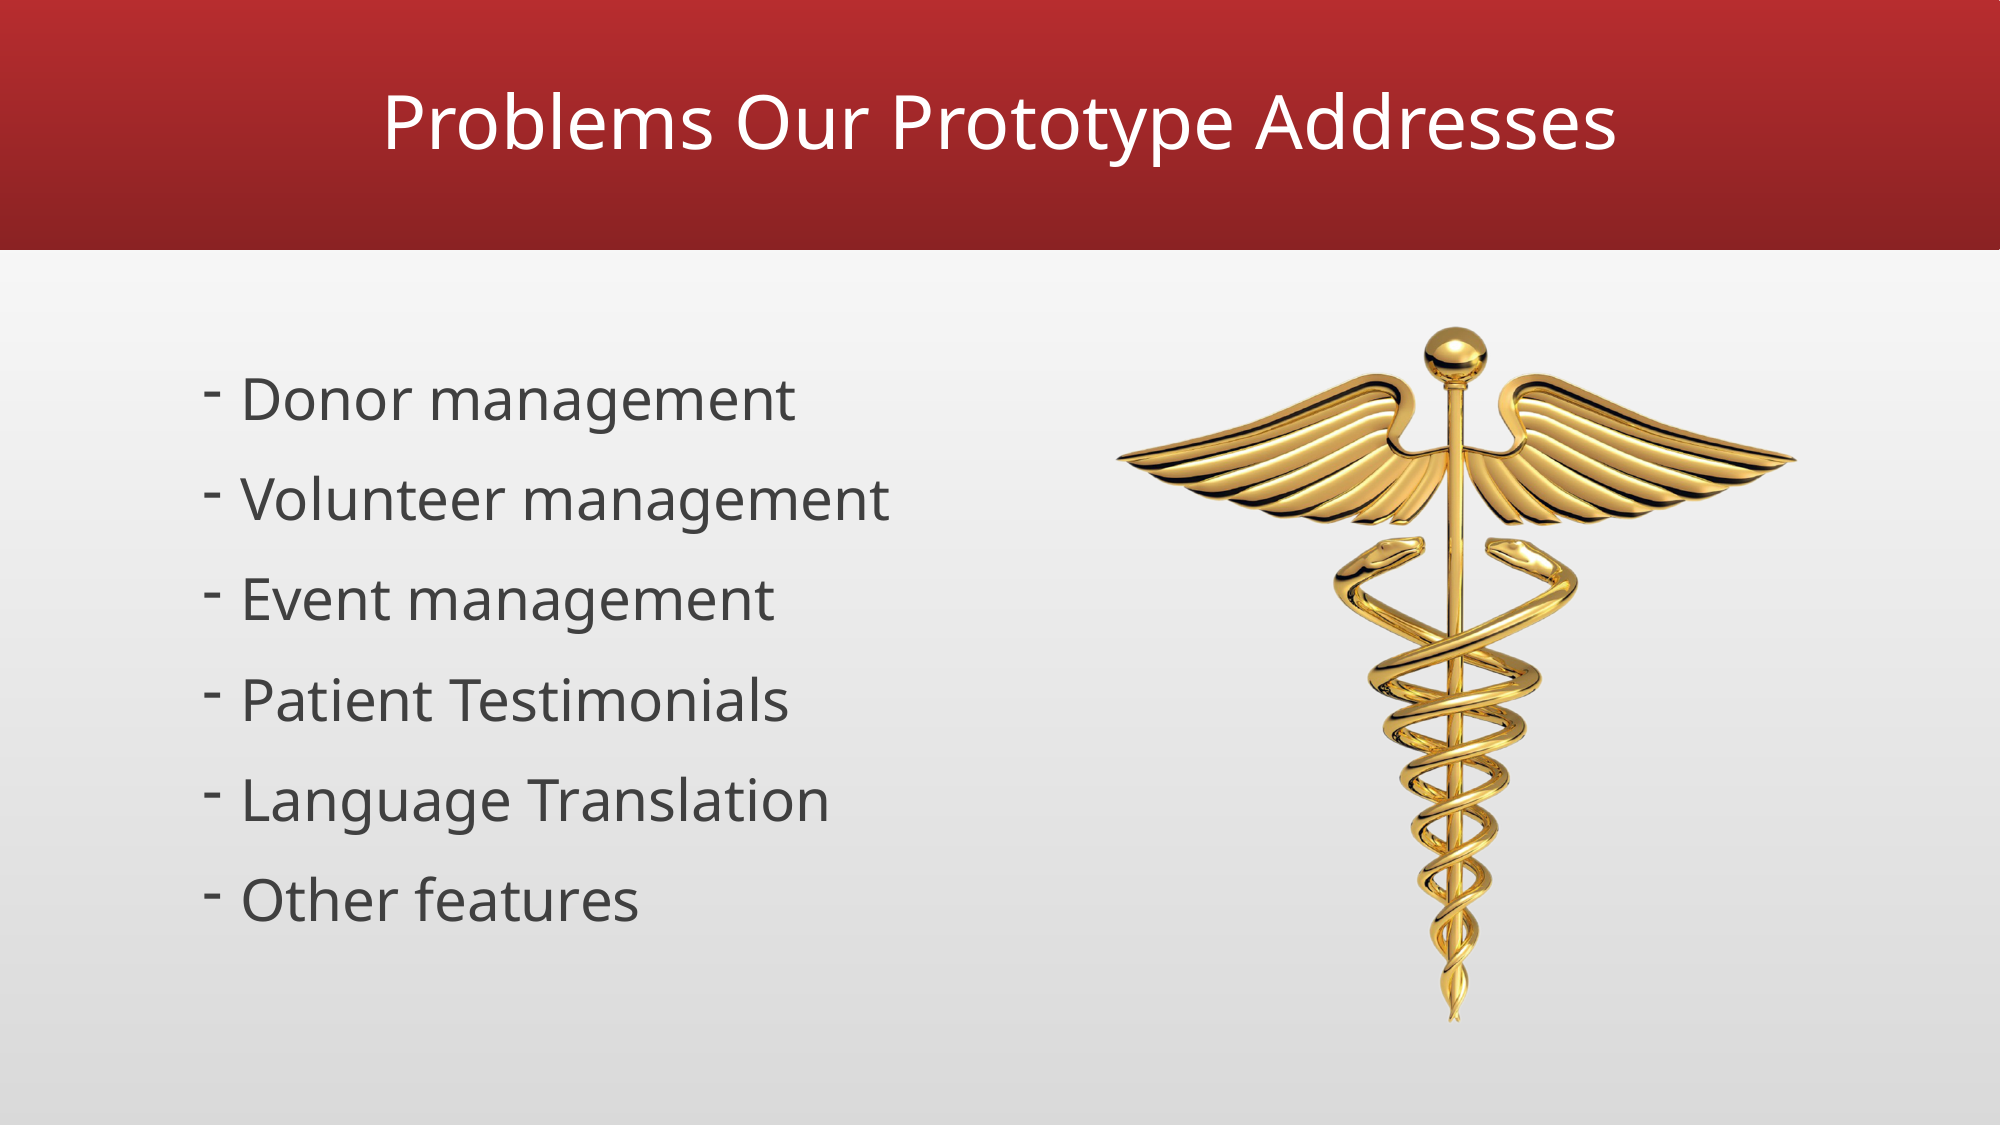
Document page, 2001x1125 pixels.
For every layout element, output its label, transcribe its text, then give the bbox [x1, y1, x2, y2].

picture [1112, 324, 1800, 1025]
text_box Donor management Volunteer management Event management Patient Testimonials Language Translation Other features [187, 362, 988, 1050]
title Problems Our Prototype Addresses [174, 16, 1825, 234]
